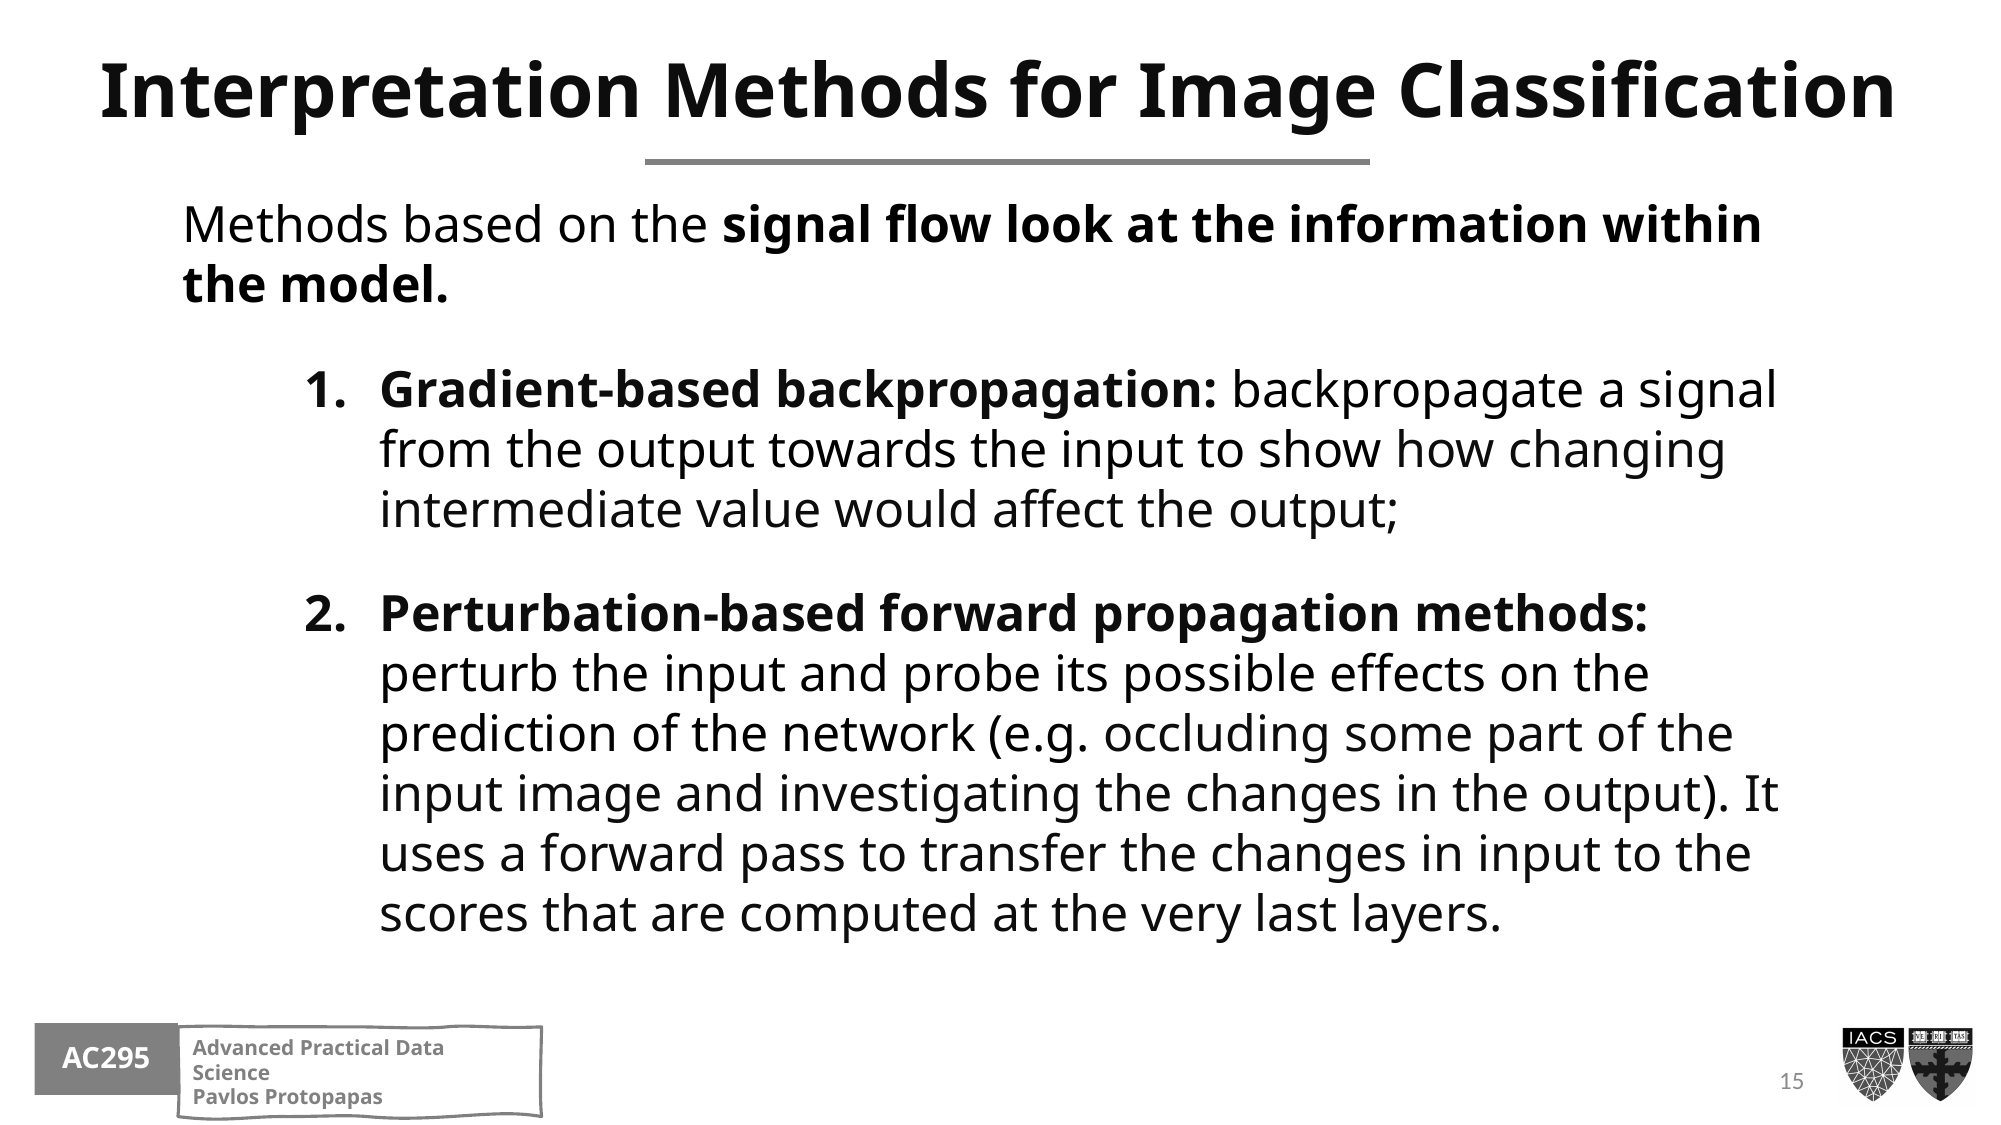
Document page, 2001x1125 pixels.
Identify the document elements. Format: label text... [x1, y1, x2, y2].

title Interpretation Methods for Image Classification [57, 35, 1943, 162]
slide_number 15 [1353, 1049, 1820, 1110]
picture [1838, 1023, 1977, 1107]
list Methods based on the signal flow look at the information within the model. Gradient-based backpropagation: backpropagate a signal from the output towards the input to show how changing intermediate value would affect the output; Perturbation-based forward propagation methods: perturb the input and probe its possible effects on the prediction of the network (e.g. occluding some part of the input image and investigating the changes in the output). It uses a forward pass to transfer the changes in input to the scores that are computed at the very last layers. [168, 185, 1832, 962]
